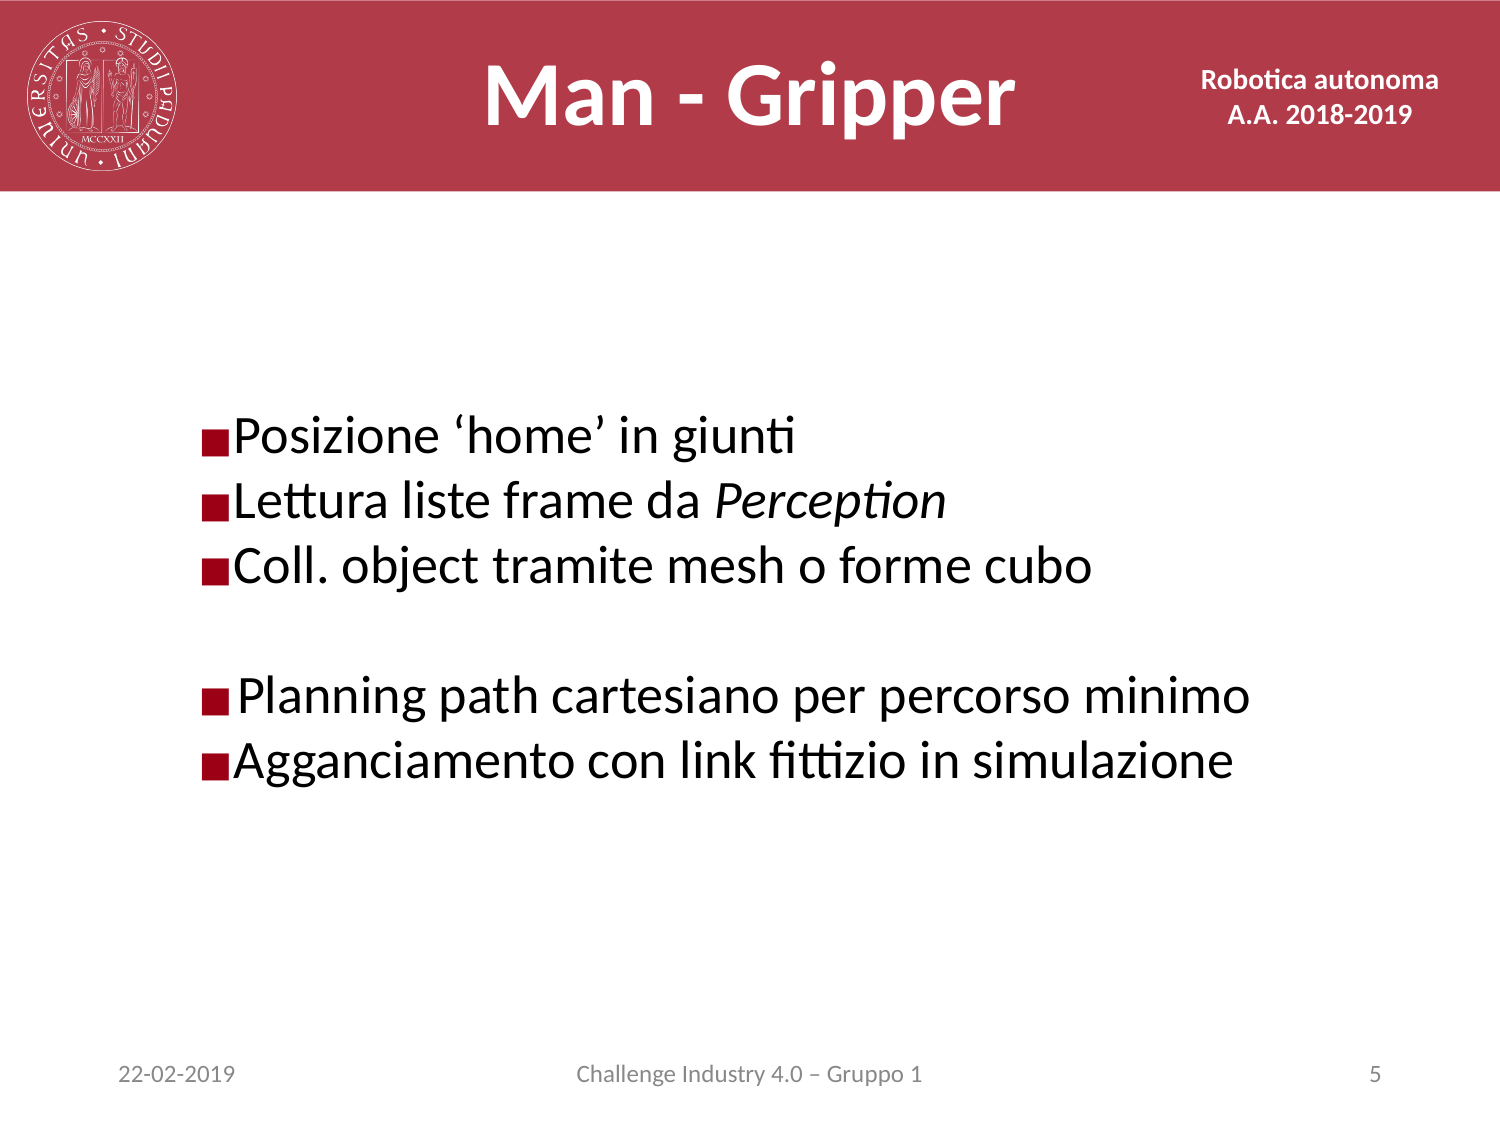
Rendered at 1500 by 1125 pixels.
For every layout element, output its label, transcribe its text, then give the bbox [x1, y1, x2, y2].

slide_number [103, 1042, 441, 1103]
text_box Robotica autonoma A.A. 2018-2019 [1181, 53, 1459, 139]
slide_number 5 [1059, 1042, 1397, 1103]
footer Challenge Industry 4.0 – Gruppo 1 [486, 1042, 1014, 1103]
title Man - Gripper [0, 0, 1500, 192]
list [27, 21, 186, 171]
text_box Posizione ‘home’ in giunti Lettura liste frame da Perception Coll. object tramite mesh o forme cubo Planning path cartesiano per percorso minimo Agganciamento con link fittizio in simulazione [182, 392, 1299, 885]
